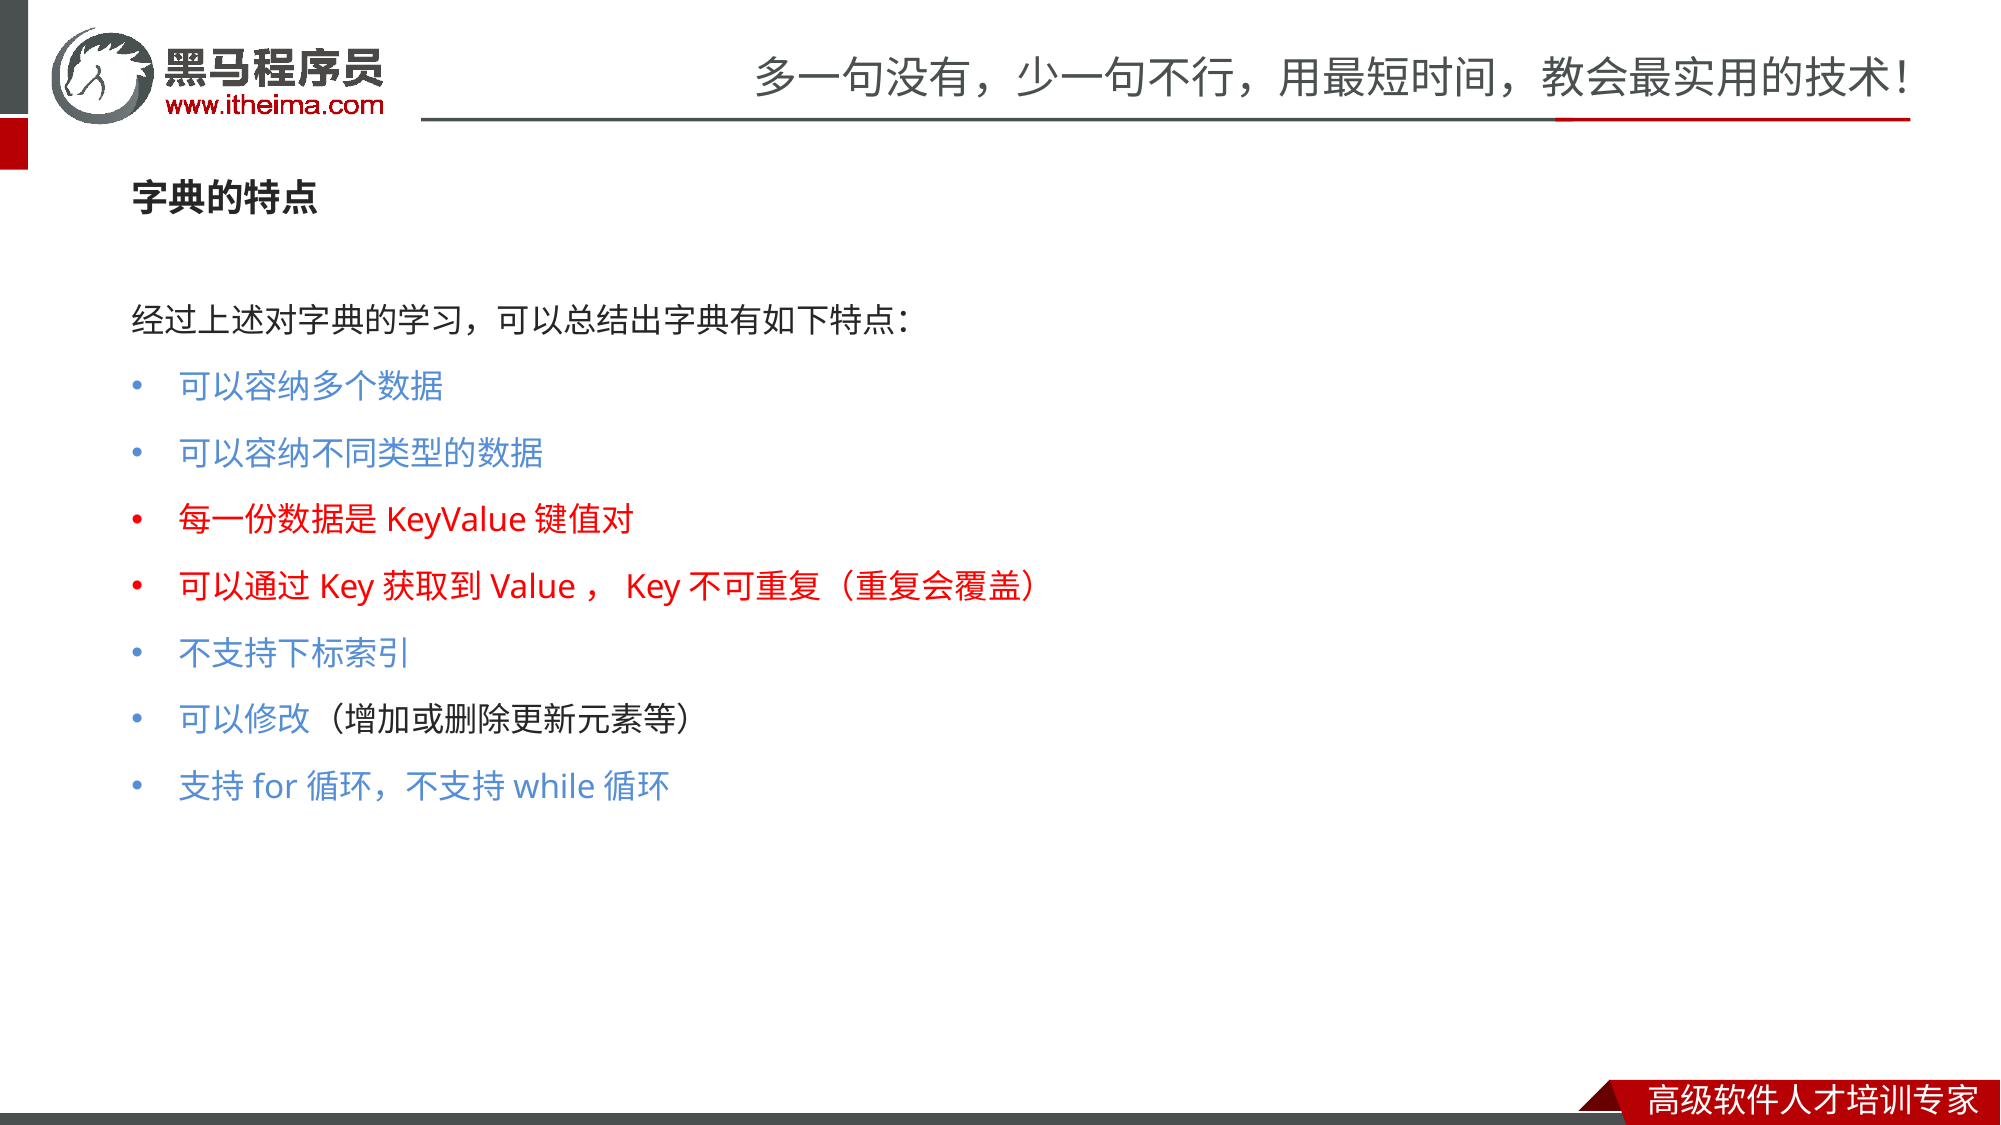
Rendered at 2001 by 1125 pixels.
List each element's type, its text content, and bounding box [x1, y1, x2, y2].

picture [50, 26, 384, 125]
list 经过上述对字典的学习，可以总结出字典有如下特点： 可以容纳多个数据 可以容纳不同类型的数据 每一份数据是KeyValue键值对 可以通过Key获取到Value，Key不可重复（重复会覆盖） 不支持下标索引 可以修改（增加或删除更新元素等） 支持for循环，不支持while循环 [116, 271, 1872, 964]
list 字典的特点 [116, 154, 1872, 239]
